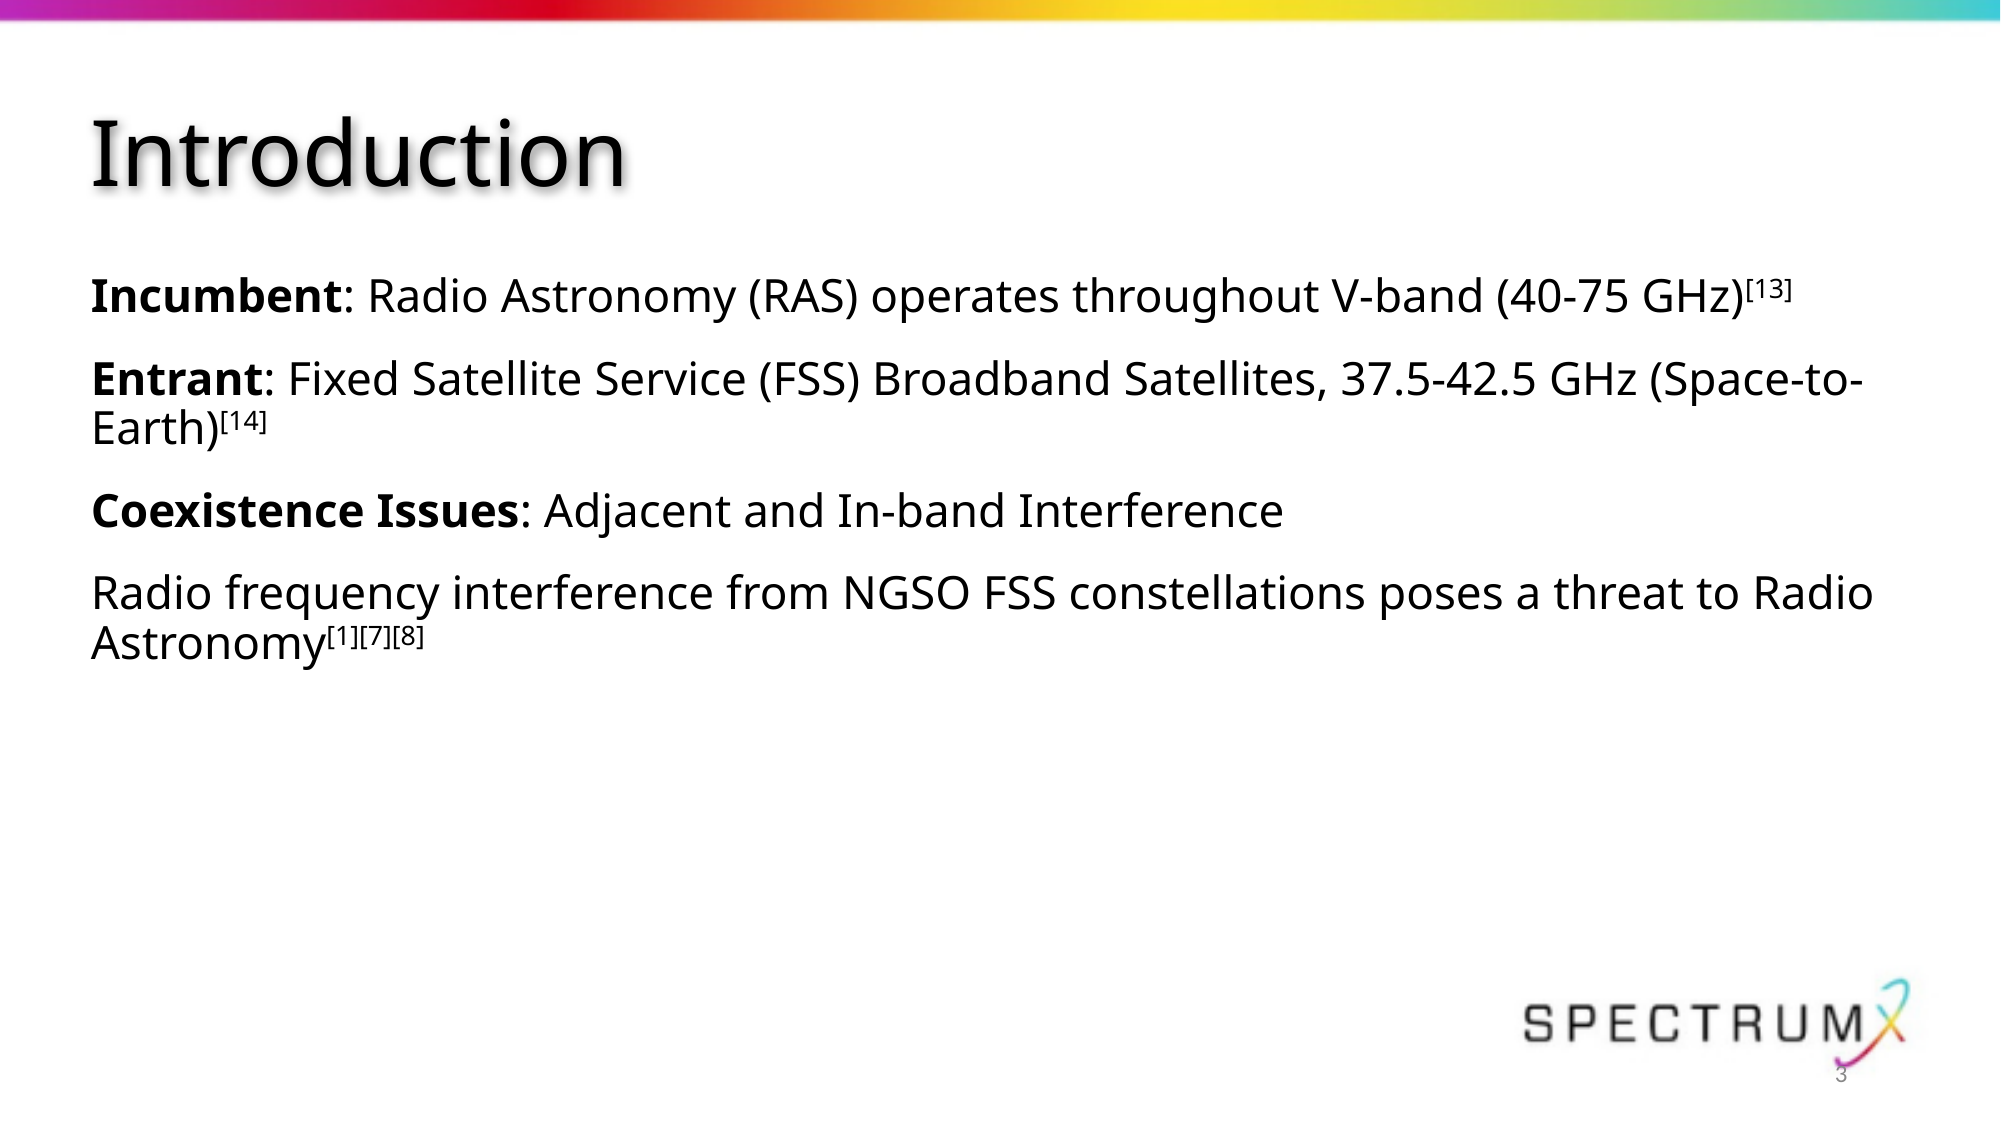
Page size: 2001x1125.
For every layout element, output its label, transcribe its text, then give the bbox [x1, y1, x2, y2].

picture [0, 0, 2001, 1125]
title Introduction [75, 47, 1801, 265]
list Incumbent: Radio Astronomy (RAS) operates throughout V-band (40-75 GHz)[13] Entrant: Fixed Satellite Service (FSS) Broadband Satellites, 37.5-42.5 GHz (Space-to-Earth)[14] Coexistence Issues: Adjacent and In-band Interference Radio frequency interference from NGSO FSS constellations poses a threat to Radio Astronomy[1][7][8] [75, 265, 1962, 896]
slide_number 3 [1412, 1042, 1863, 1103]
